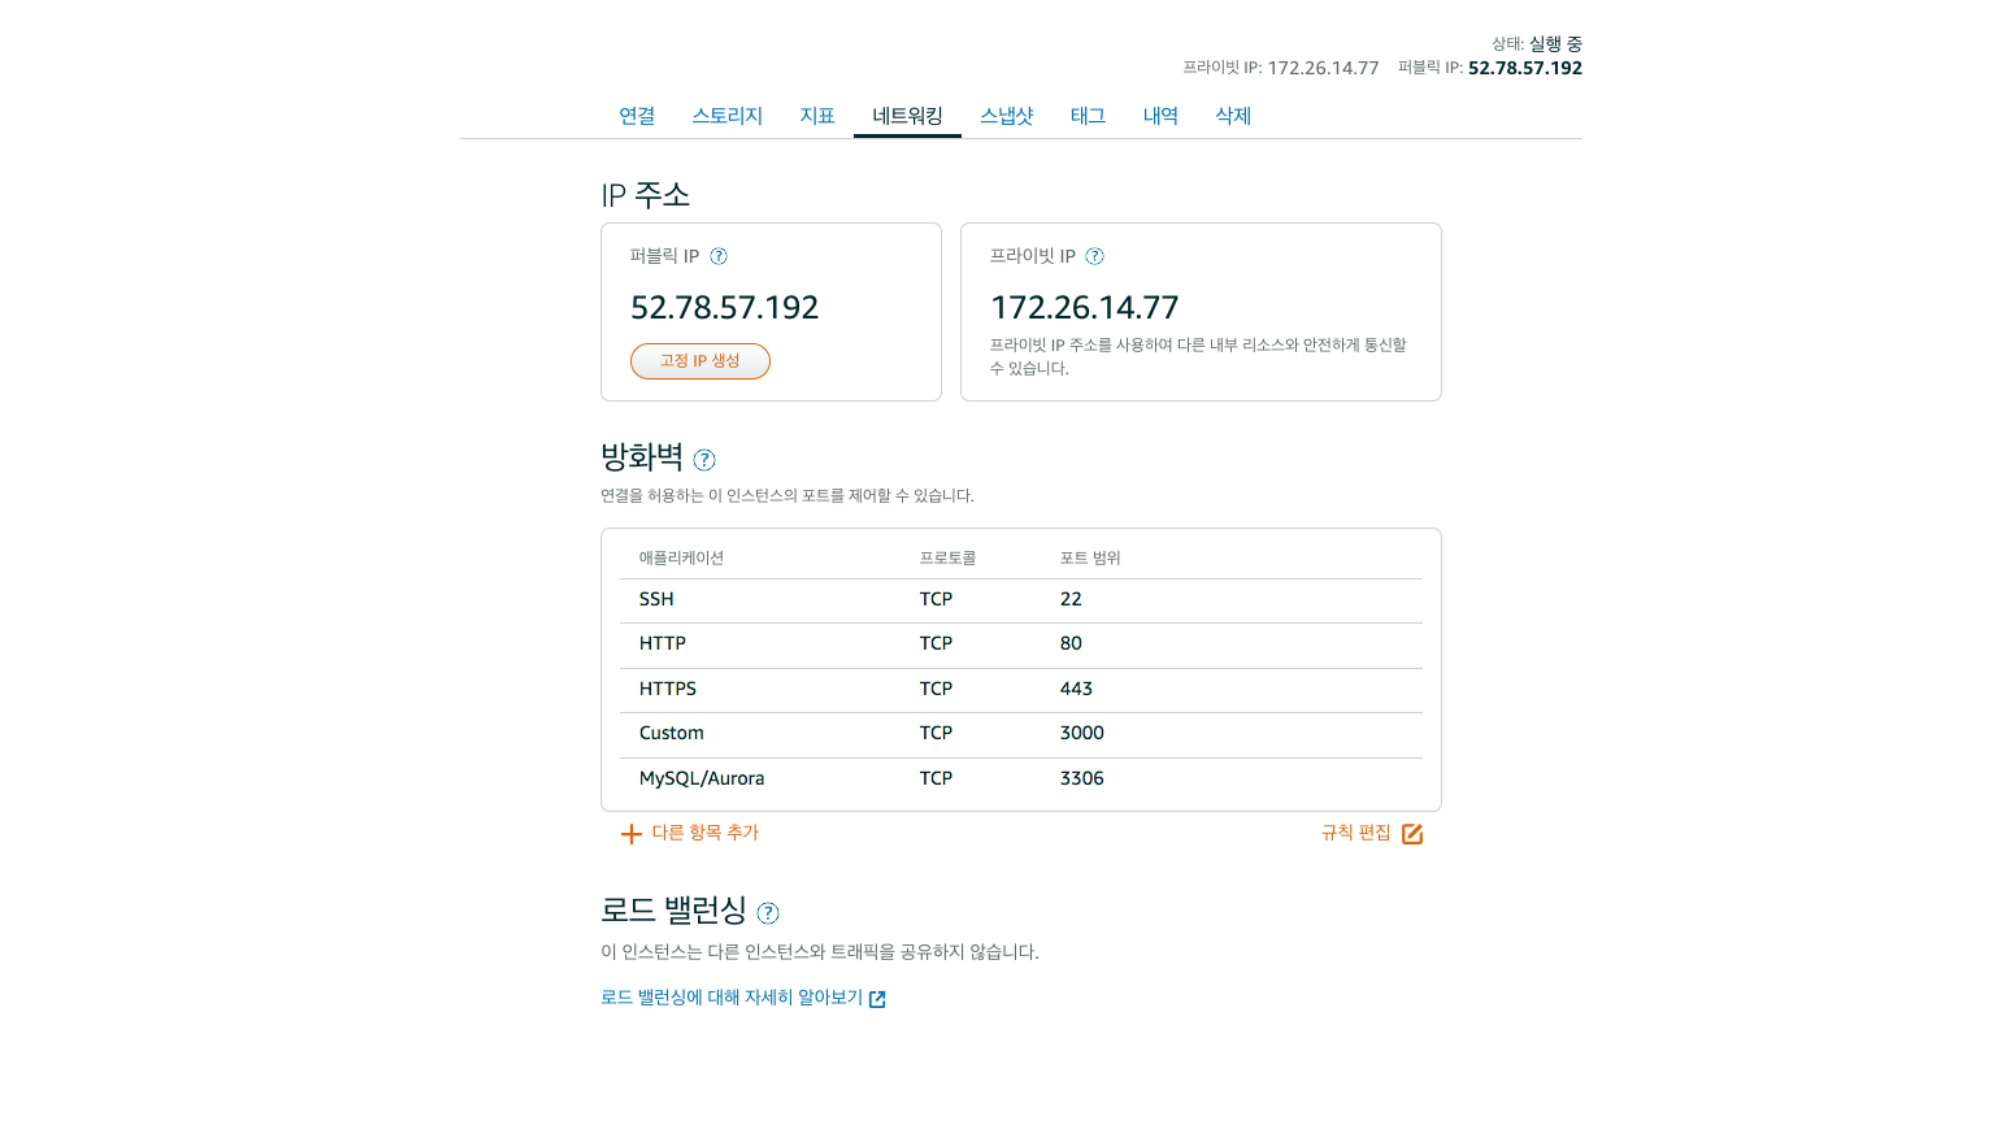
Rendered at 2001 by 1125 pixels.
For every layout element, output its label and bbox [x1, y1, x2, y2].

picture [285, 29, 1732, 1029]
